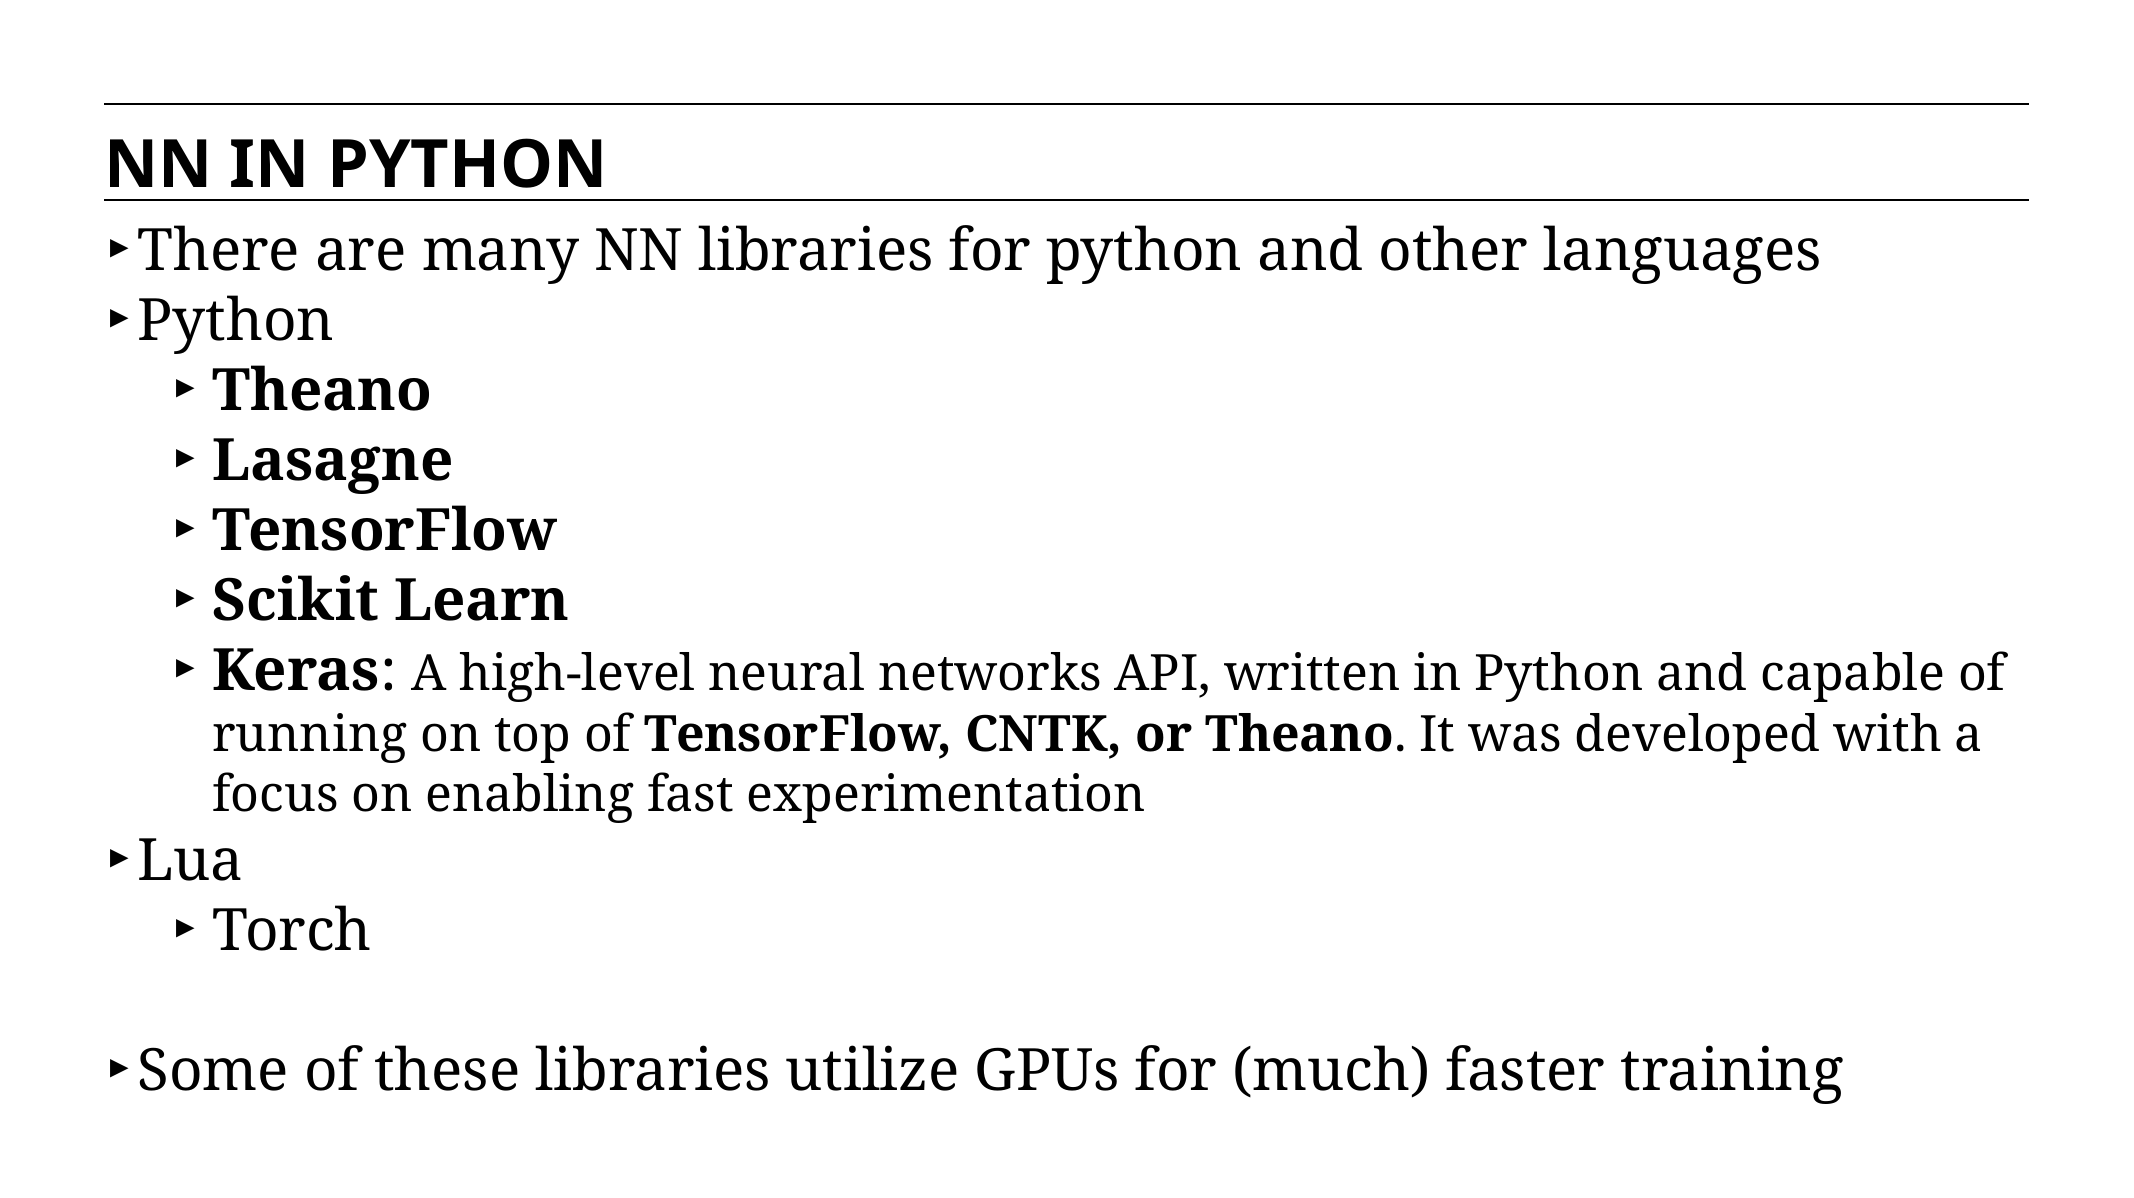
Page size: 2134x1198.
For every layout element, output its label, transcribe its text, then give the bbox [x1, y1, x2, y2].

text_box NN IN PYTHON [104, 120, 2030, 192]
list There are many NN libraries for python and other languages Python Theano Lasagne TensorFlow Scikit Learn Keras: A high-level neural networks API, written in Python and capable of running on top of TensorFlow, CNTK, or Theano. It was developed with a focus on enabling fast experimentation Lua Torch Some of these libraries utilize GPUs for (much) faster training [104, 212, 2030, 837]
